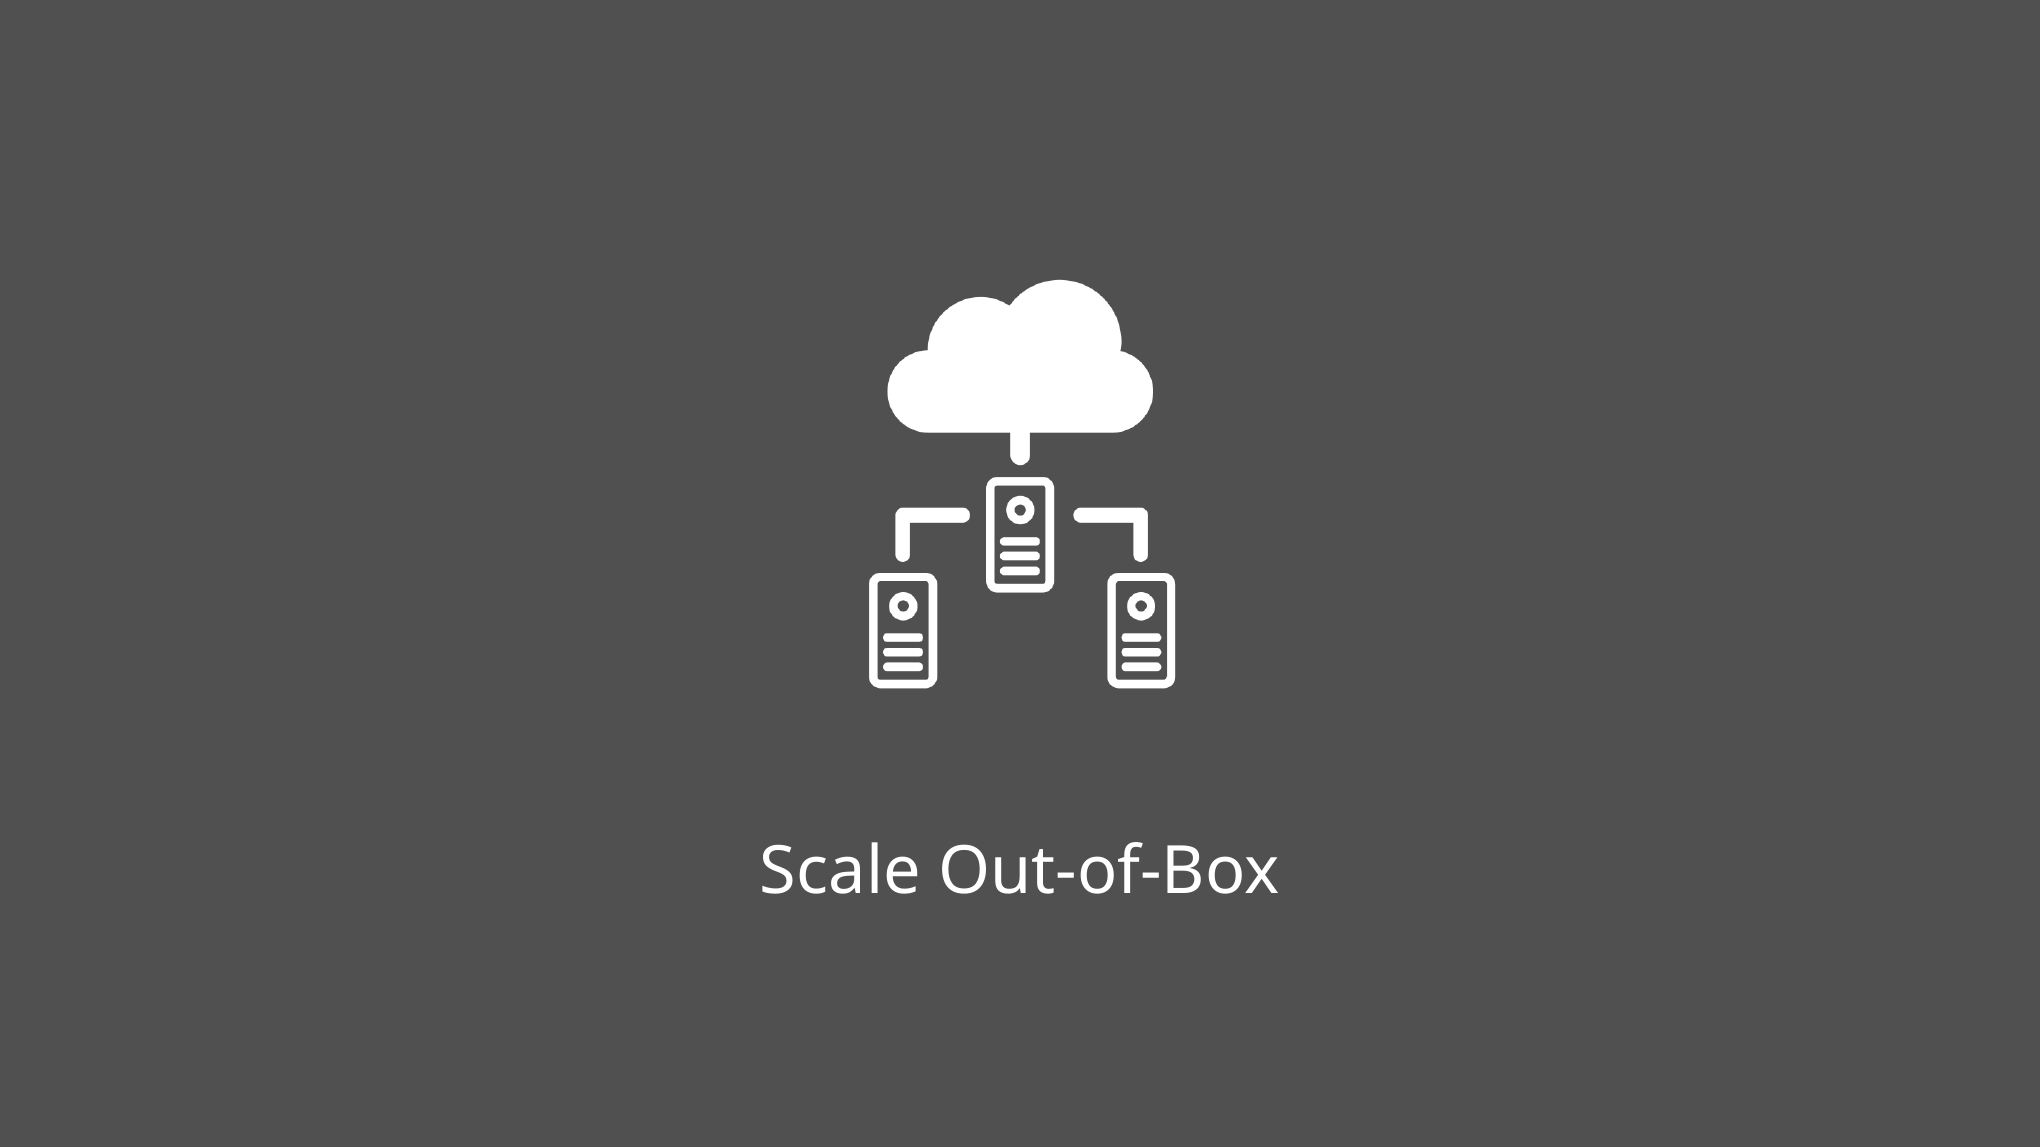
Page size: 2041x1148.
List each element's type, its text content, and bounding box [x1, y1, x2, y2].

picture [769, 230, 1271, 732]
list Scale Out-of-Box [45, 821, 1996, 925]
